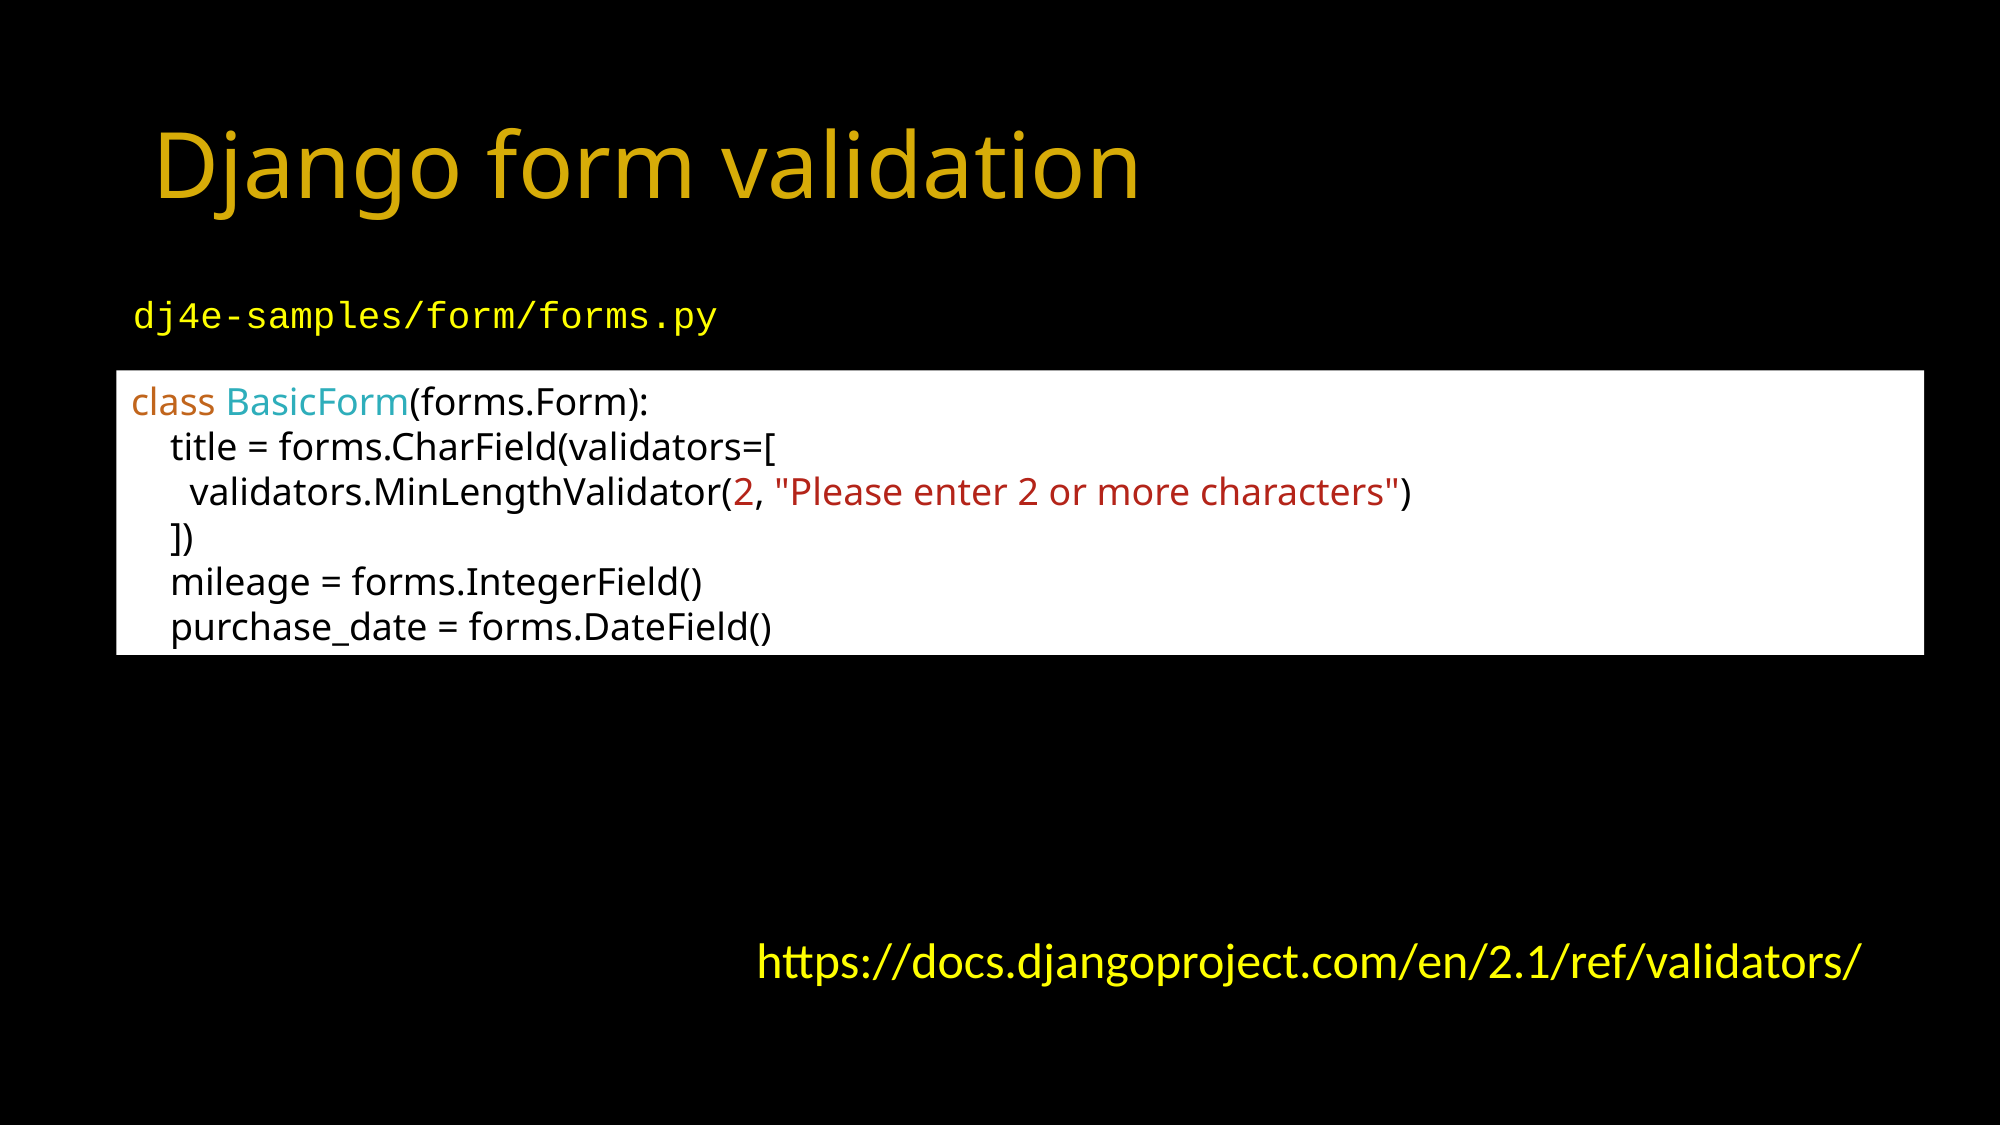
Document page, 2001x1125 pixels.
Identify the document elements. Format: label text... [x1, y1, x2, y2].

text_box class BasicForm(forms.Form): title = forms.CharField(validators=[ validators.MinLengthValidator(2, "Please enter 2 or more characters") ]) mileage = forms.IntegerField() purchase_date = forms.DateField() [116, 370, 1925, 655]
text_box https://docs.djangoproject.com/en/2.1/ref/validators/ [741, 921, 1878, 996]
text_box dj4e-samples/form/forms.py [118, 284, 733, 344]
title Django form validation [137, 59, 1863, 278]
